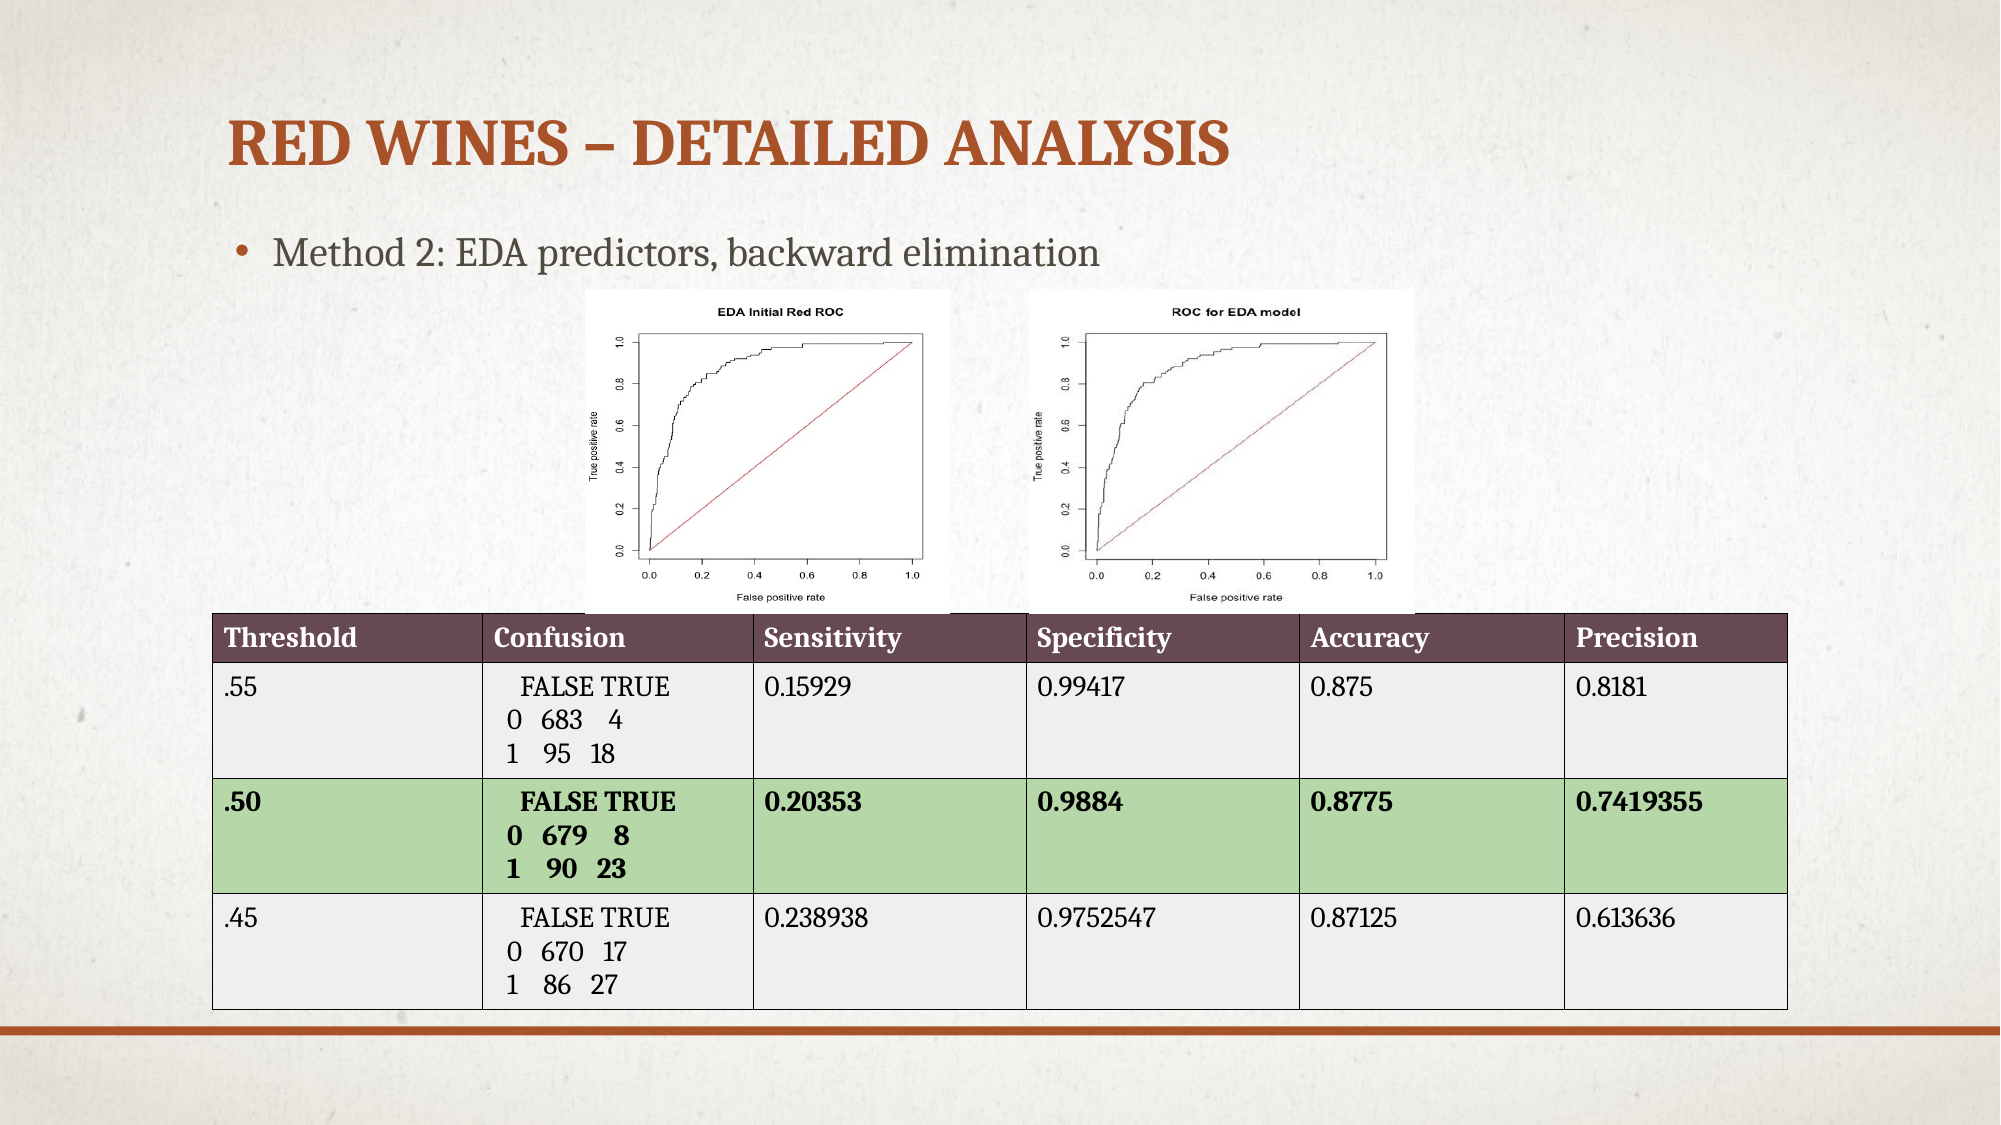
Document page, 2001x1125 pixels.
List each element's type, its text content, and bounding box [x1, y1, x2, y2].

table_cell FALSE TRUE 0 679 8 1 90 23 [483, 779, 753, 893]
table_cell .50 [213, 779, 482, 893]
table_cell 0.7419355 [1565, 779, 1787, 893]
table_cell 0.8775 [1300, 779, 1564, 893]
table_cell FALSE TRUE 0 670 17 1 86 27 [483, 894, 753, 1009]
table_header Confusion [483, 614, 753, 662]
picture [0, 0, 2001, 1125]
table_header Precision [1565, 614, 1787, 662]
table_cell 0.238938 [754, 894, 1026, 1009]
table_cell .45 [213, 894, 482, 1009]
table_cell 0.99417 [1027, 663, 1299, 778]
table_cell .55 [213, 663, 482, 778]
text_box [585, 289, 1415, 614]
table_header Threshold [213, 614, 482, 662]
table_cell 0.87125 [1300, 894, 1564, 1009]
table_cell 0.15929 [754, 663, 1026, 778]
table_cell 0.8181 [1565, 663, 1787, 778]
table_cell FALSE TRUE 0 683 4 1 95 18 [483, 663, 753, 778]
table_cell 0.613636 [1565, 894, 1787, 1009]
table_header Sensitivity [754, 614, 1026, 662]
table_cell 0.9752547 [1027, 894, 1299, 1009]
title red Wines – Detailed Analysis [212, 0, 1788, 188]
table_cell 0.9884 [1027, 779, 1299, 893]
table_cell 0.20353 [754, 779, 1026, 893]
table_cell 0.875 [1300, 663, 1564, 778]
table_header Specificity [1027, 614, 1299, 662]
table_header Accuracy [1300, 614, 1564, 662]
list Method 2: EDA predictors, backward elimination [212, 222, 1788, 613]
